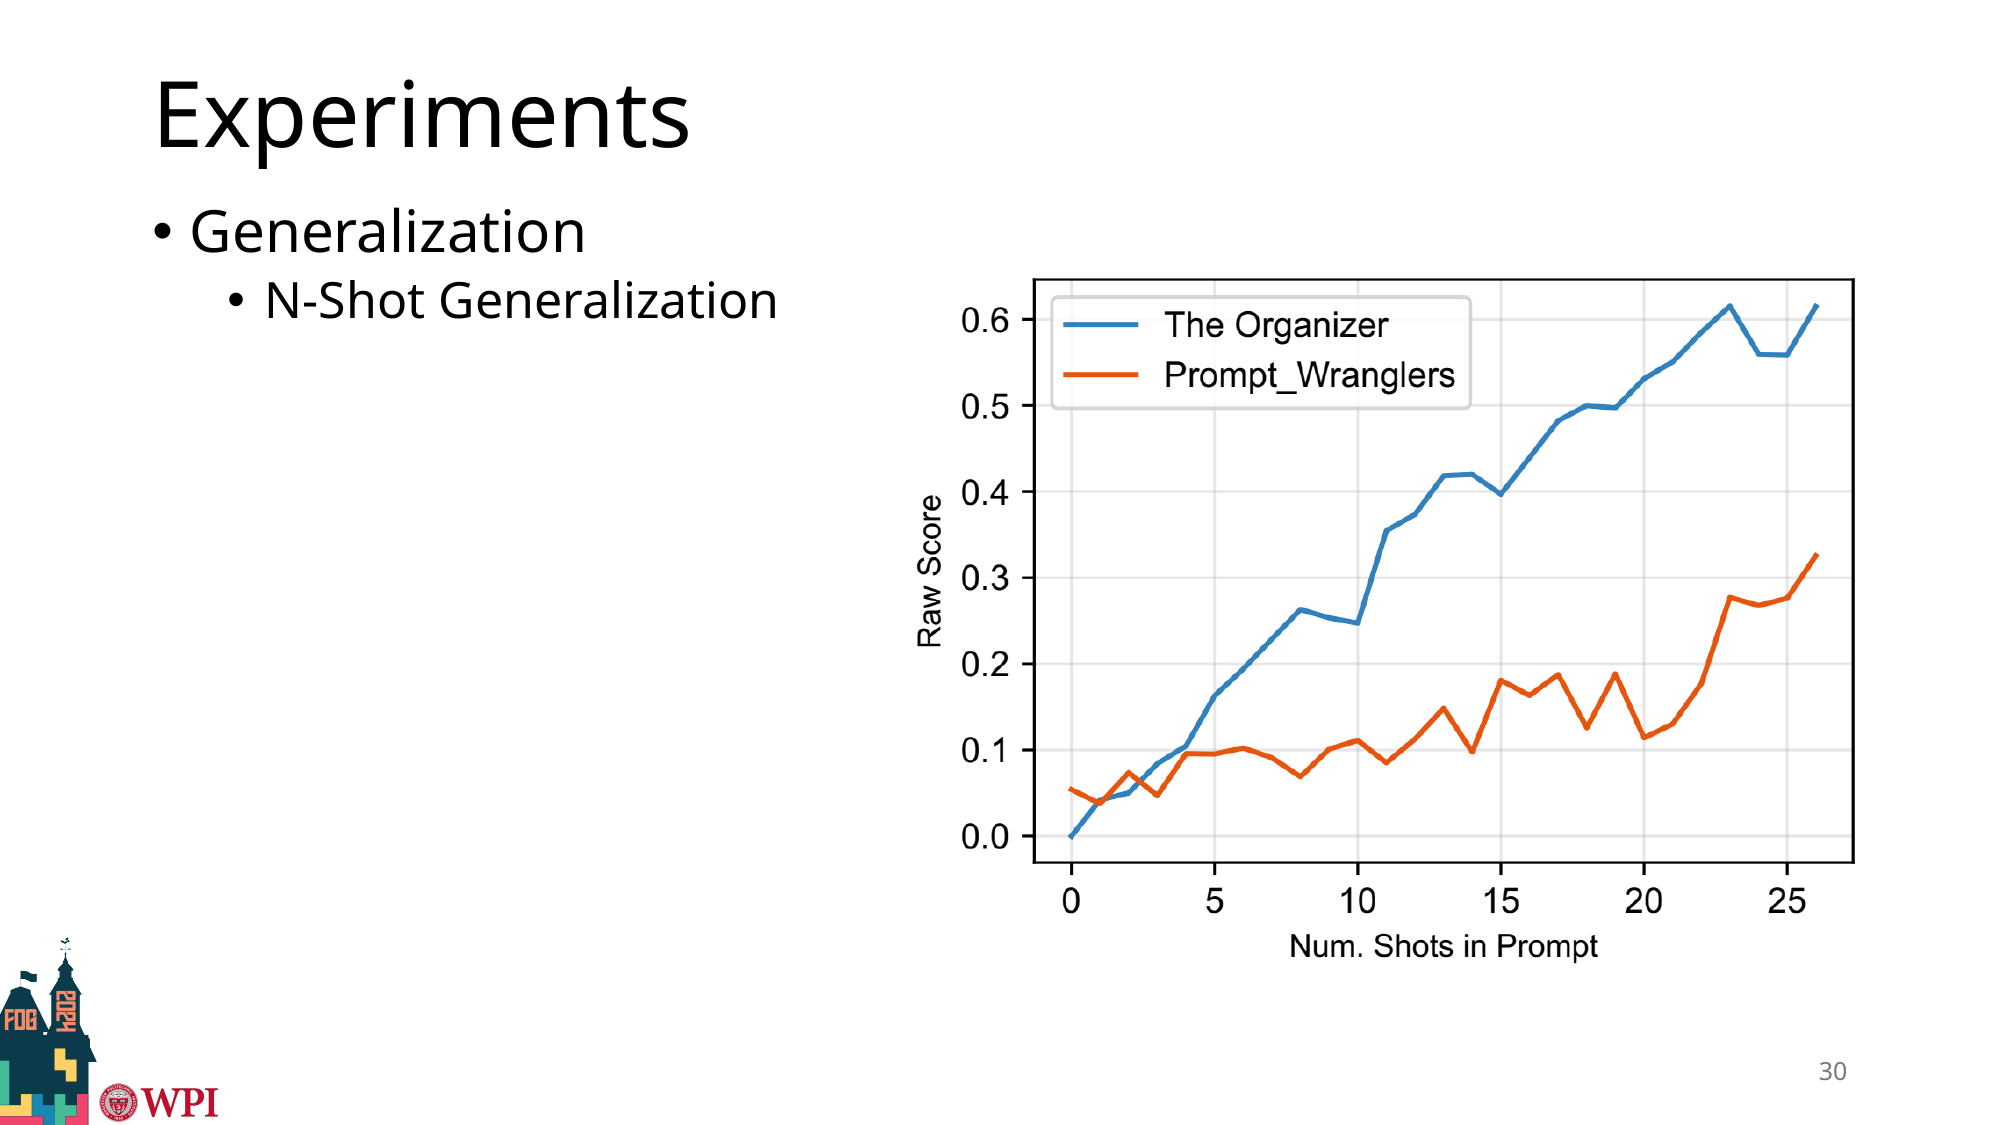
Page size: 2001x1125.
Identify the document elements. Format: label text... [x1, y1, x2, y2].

slide_number 30 [1412, 1042, 1863, 1103]
picture [0, 936, 221, 1125]
list Generalization N-Shot Generalization [137, 194, 1863, 1014]
picture [907, 243, 1863, 965]
title Experiments [137, 59, 1863, 176]
